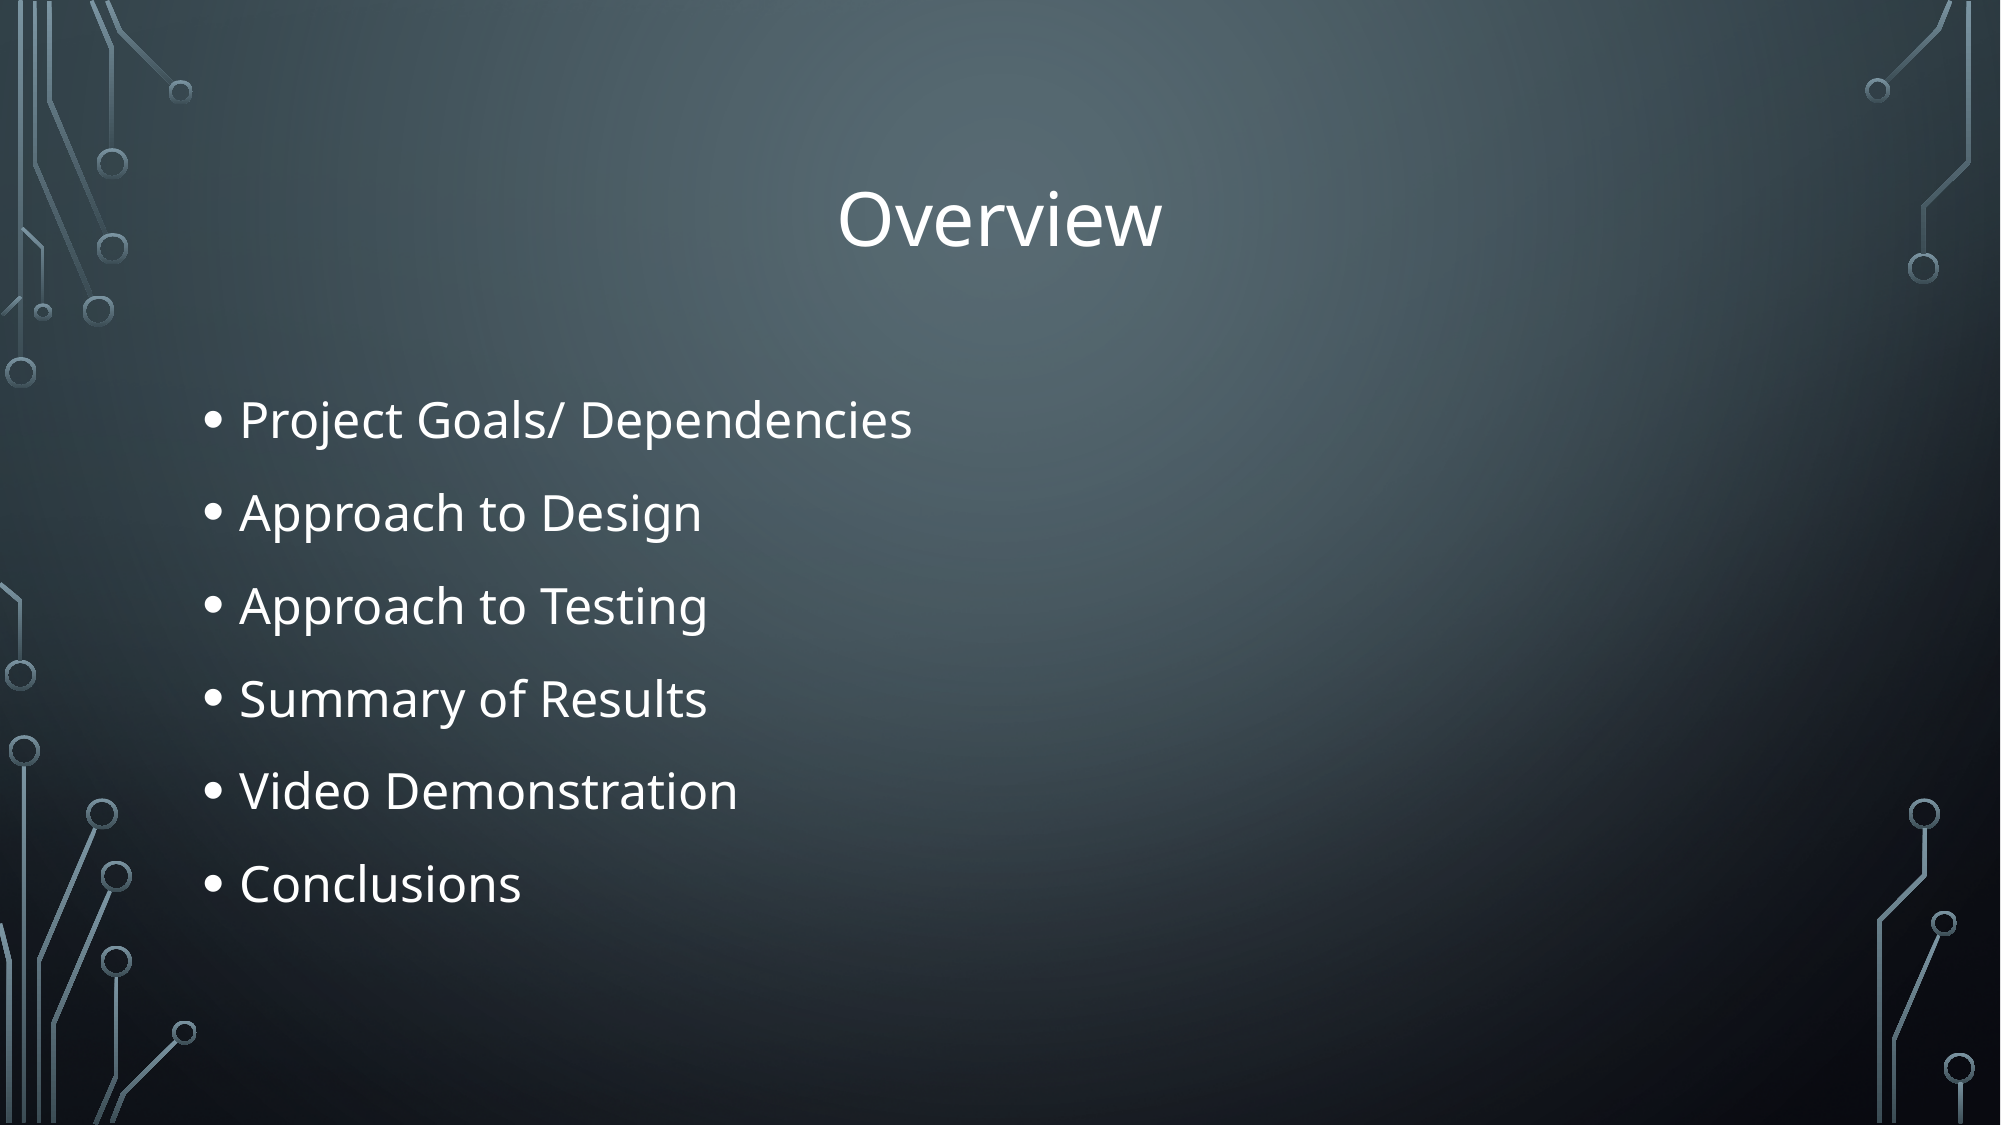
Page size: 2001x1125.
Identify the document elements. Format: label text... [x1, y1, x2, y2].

list Project Goals/ Dependencies Approach to Design Approach to Testing Summary of Results Video Demonstration Conclusions [187, 369, 1813, 950]
title Overview [187, 101, 1813, 344]
